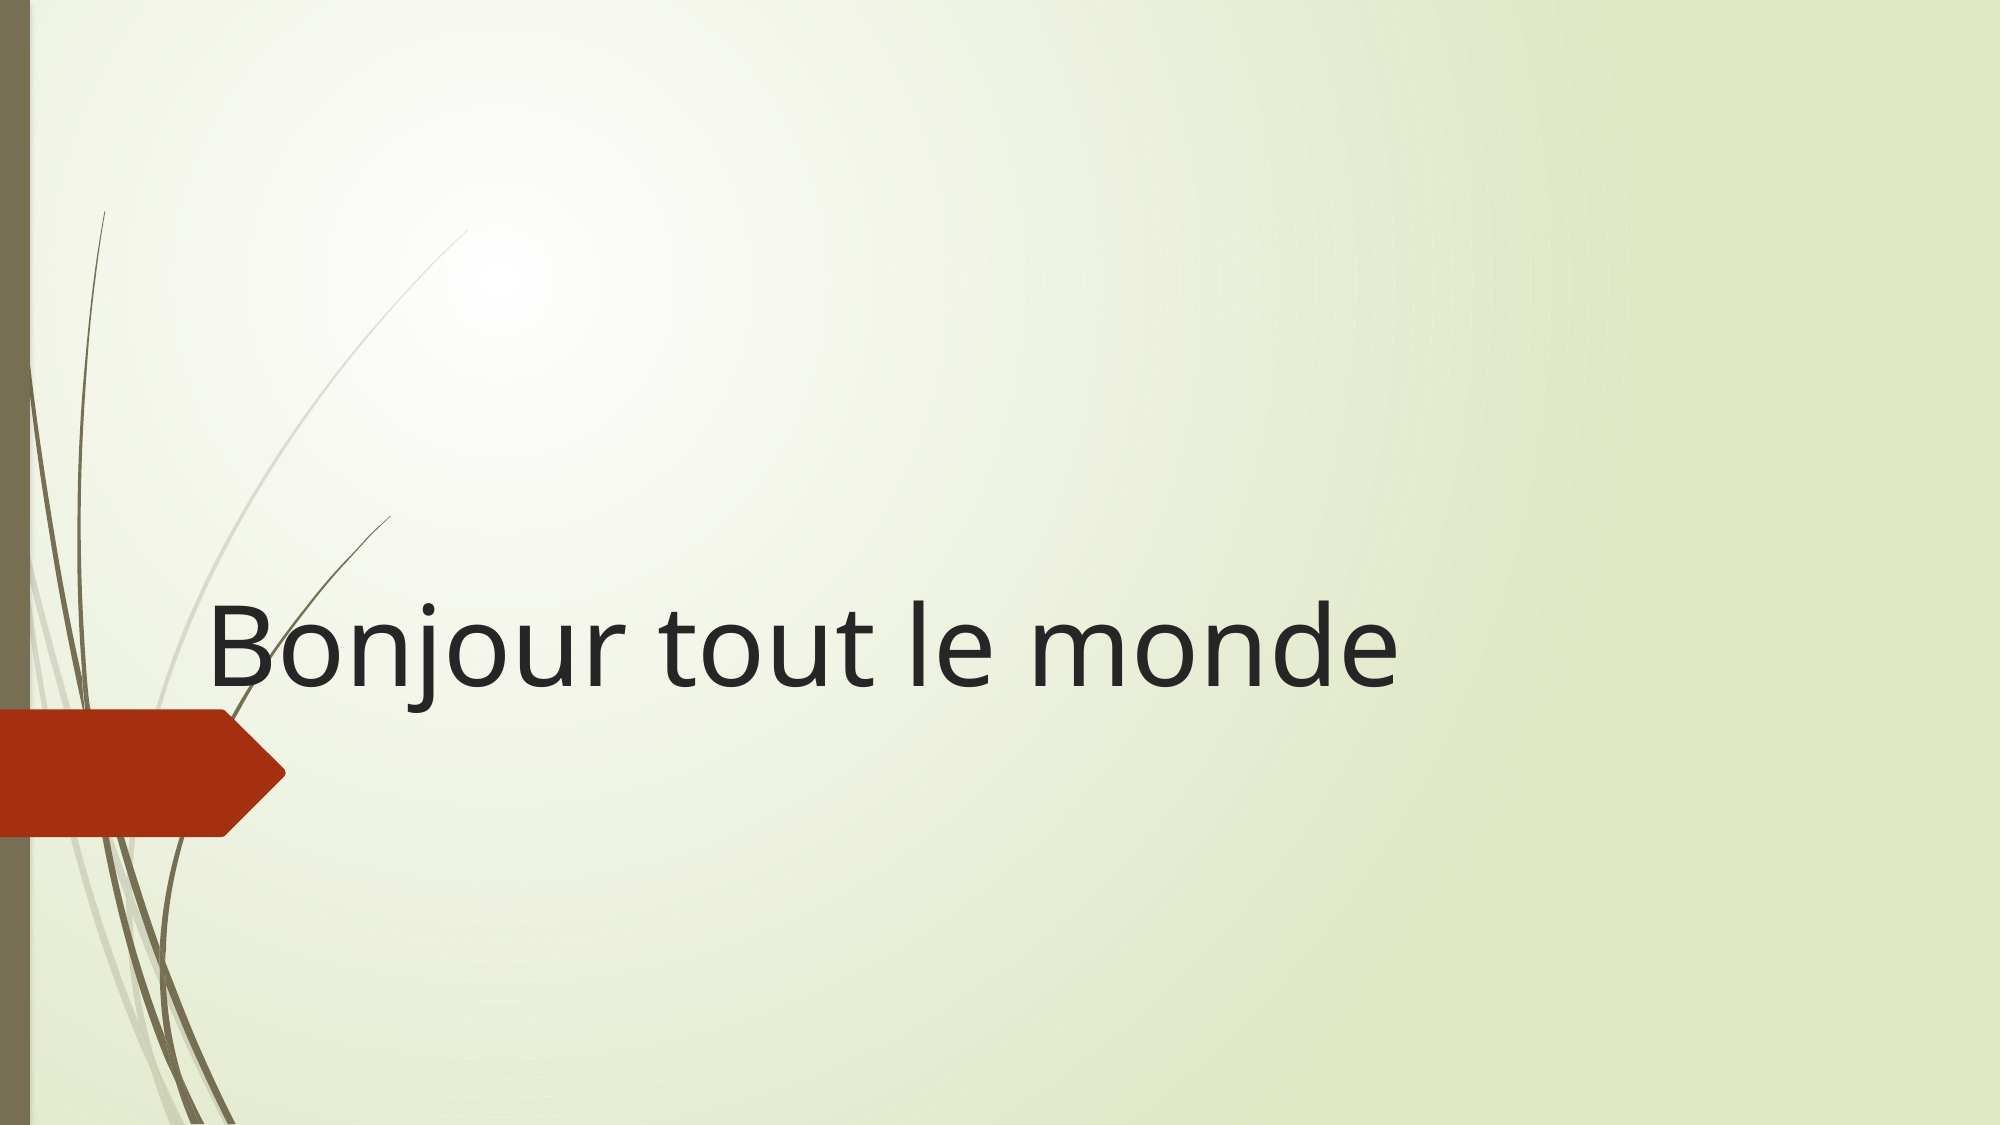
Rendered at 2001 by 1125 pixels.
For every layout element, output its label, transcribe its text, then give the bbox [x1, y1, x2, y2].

title Bonjour tout le monde [189, 259, 1852, 717]
